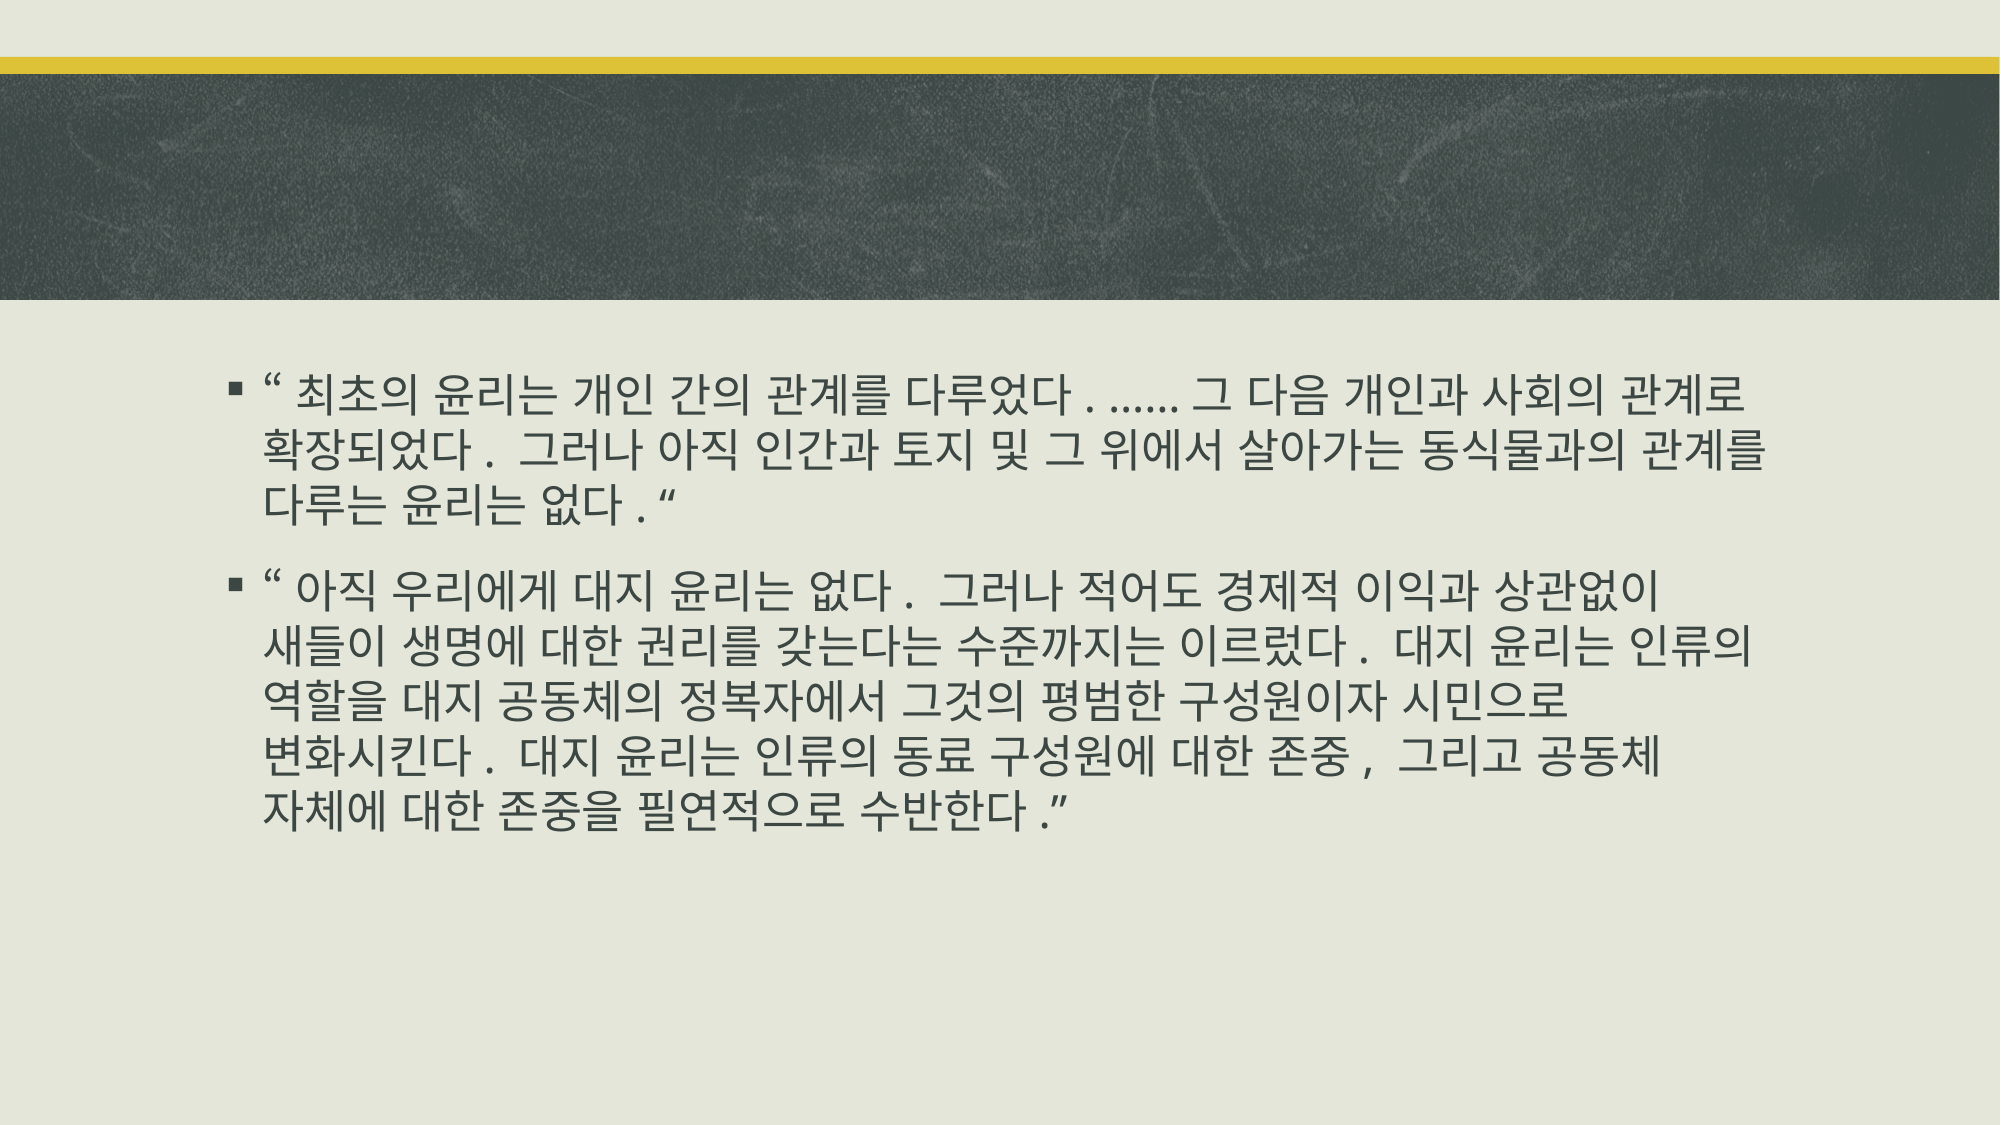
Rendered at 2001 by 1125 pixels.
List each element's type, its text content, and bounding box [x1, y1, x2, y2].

picture [0, 74, 2000, 300]
list “최초의 윤리는 개인 간의 관계를 다루었다. ……그 다음 개인과 사회의 관계로 확장되었다. 그러나 아직 인간과 토지 및 그 위에서 살아가는 동식물과의 관계를 다루는 윤리는 없다. “ “아직 우리에게 대지 윤리는 없다. 그러나 적어도 경제적 이익과 상관없이 새들이 생명에 대한 권리를 갖는다는 수준까지는 이르렀다. 대지 윤리는 인류의 역할을 대지 공동체의 정복자에서 그것의 평범한 구성원이자 시민으로 변화시킨다. 대지 윤리는 인류의 동료 구성원에 대한 존중, 그리고 공동체 자체에 대한 존중을 필연적으로 수반한다.” [210, 359, 1790, 1014]
